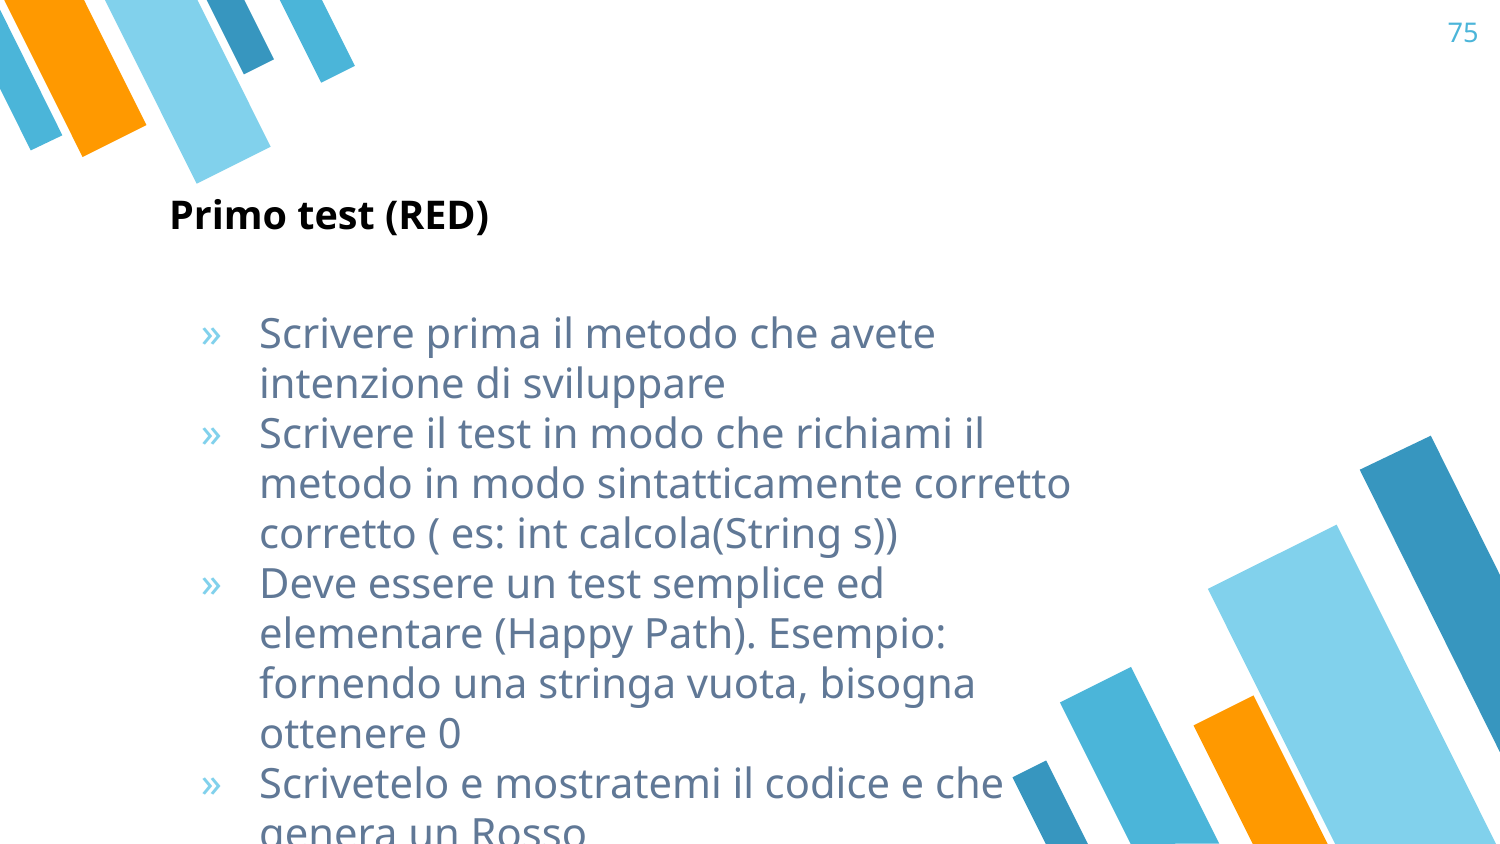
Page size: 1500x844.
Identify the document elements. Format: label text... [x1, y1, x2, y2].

list Scrivere prima il metodo che avete intenzione di sviluppare Scrivere il test in modo che richiami il metodo in modo sintatticamente corretto corretto ( es: int calcola(String s)) Deve essere un test semplice ed elementare (Happy Path). Esempio: fornendo una stringa vuota, bisogna ottenere 0 Scrivetelo e mostratemi il codice e che genera un Rosso [169, 291, 1115, 706]
slide_number ‹#› [1403, 0, 1494, 65]
text_box [169, 142, 1440, 734]
